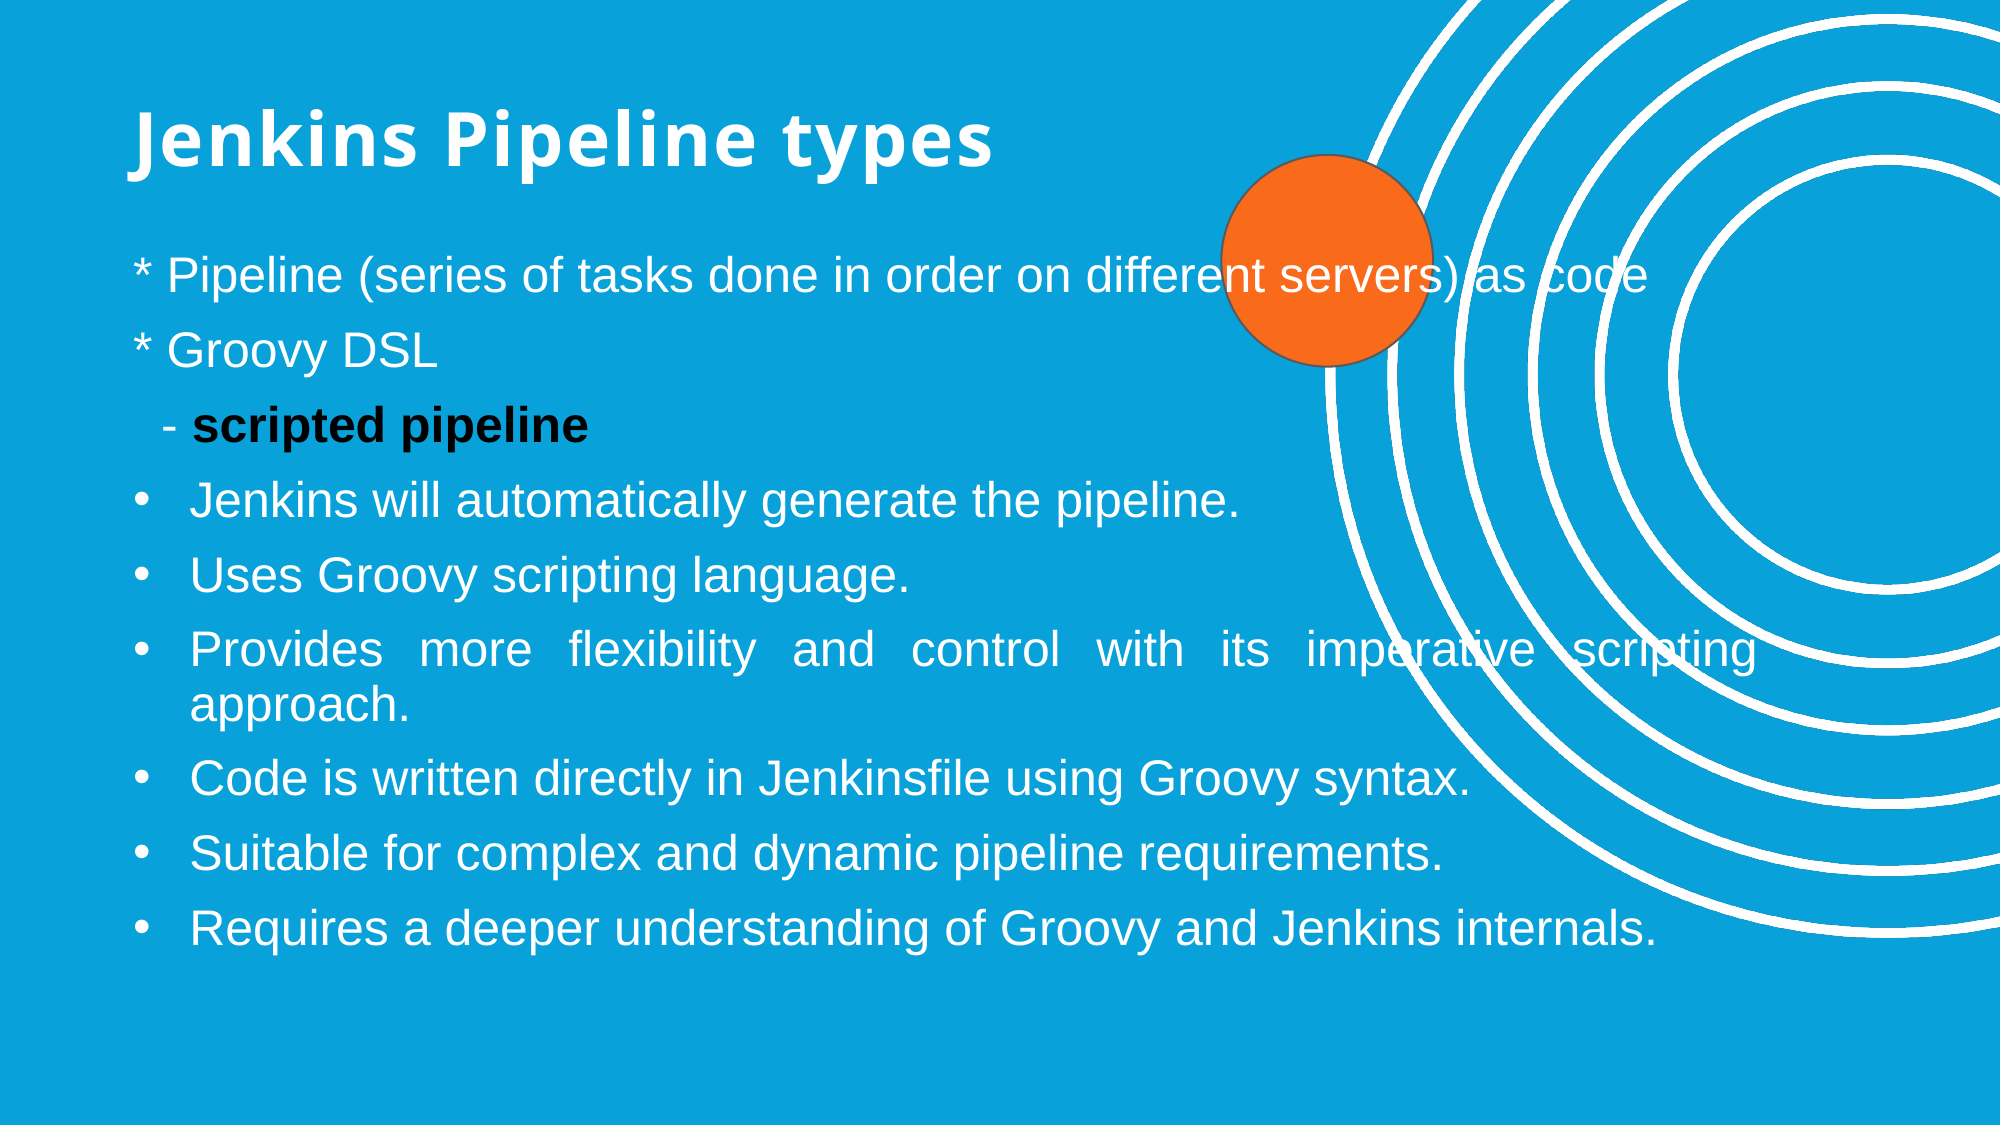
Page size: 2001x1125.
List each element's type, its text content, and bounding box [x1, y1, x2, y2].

picture [1774, 917, 2000, 937]
picture [1774, 707, 2000, 735]
picture [128, 172, 133, 181]
picture [1774, 636, 2000, 668]
picture [1779, 155, 2000, 196]
picture [1714, 205, 1762, 242]
picture [1627, 205, 1659, 242]
list * Pipeline (series of tasks done in order on different servers) as code * Groovy DSL - scripted pipeline Jenkins will automatically generate the pipeline. Uses Groovy scripting language. Provides more flexibility and control with its imperative scripting approach. Code is written directly in Jenkinsfile using Groovy syntax. Suitable for complex and dynamic pipeline requirements. Requires a deeper understanding of Groovy and Jenkins internals. [133, 242, 1774, 988]
picture [1554, 205, 1580, 242]
picture [1469, 0, 1569, 102]
picture [1774, 853, 2000, 876]
picture [1779, 82, 2000, 113]
picture [1774, 553, 2000, 594]
picture [1420, 205, 1427, 213]
title Jenkins Pipeline types [133, 102, 1779, 205]
picture [1654, 14, 2000, 102]
picture [1397, 0, 1480, 102]
picture [1552, 0, 1686, 102]
picture [1774, 784, 2000, 809]
picture [1476, 205, 1499, 242]
